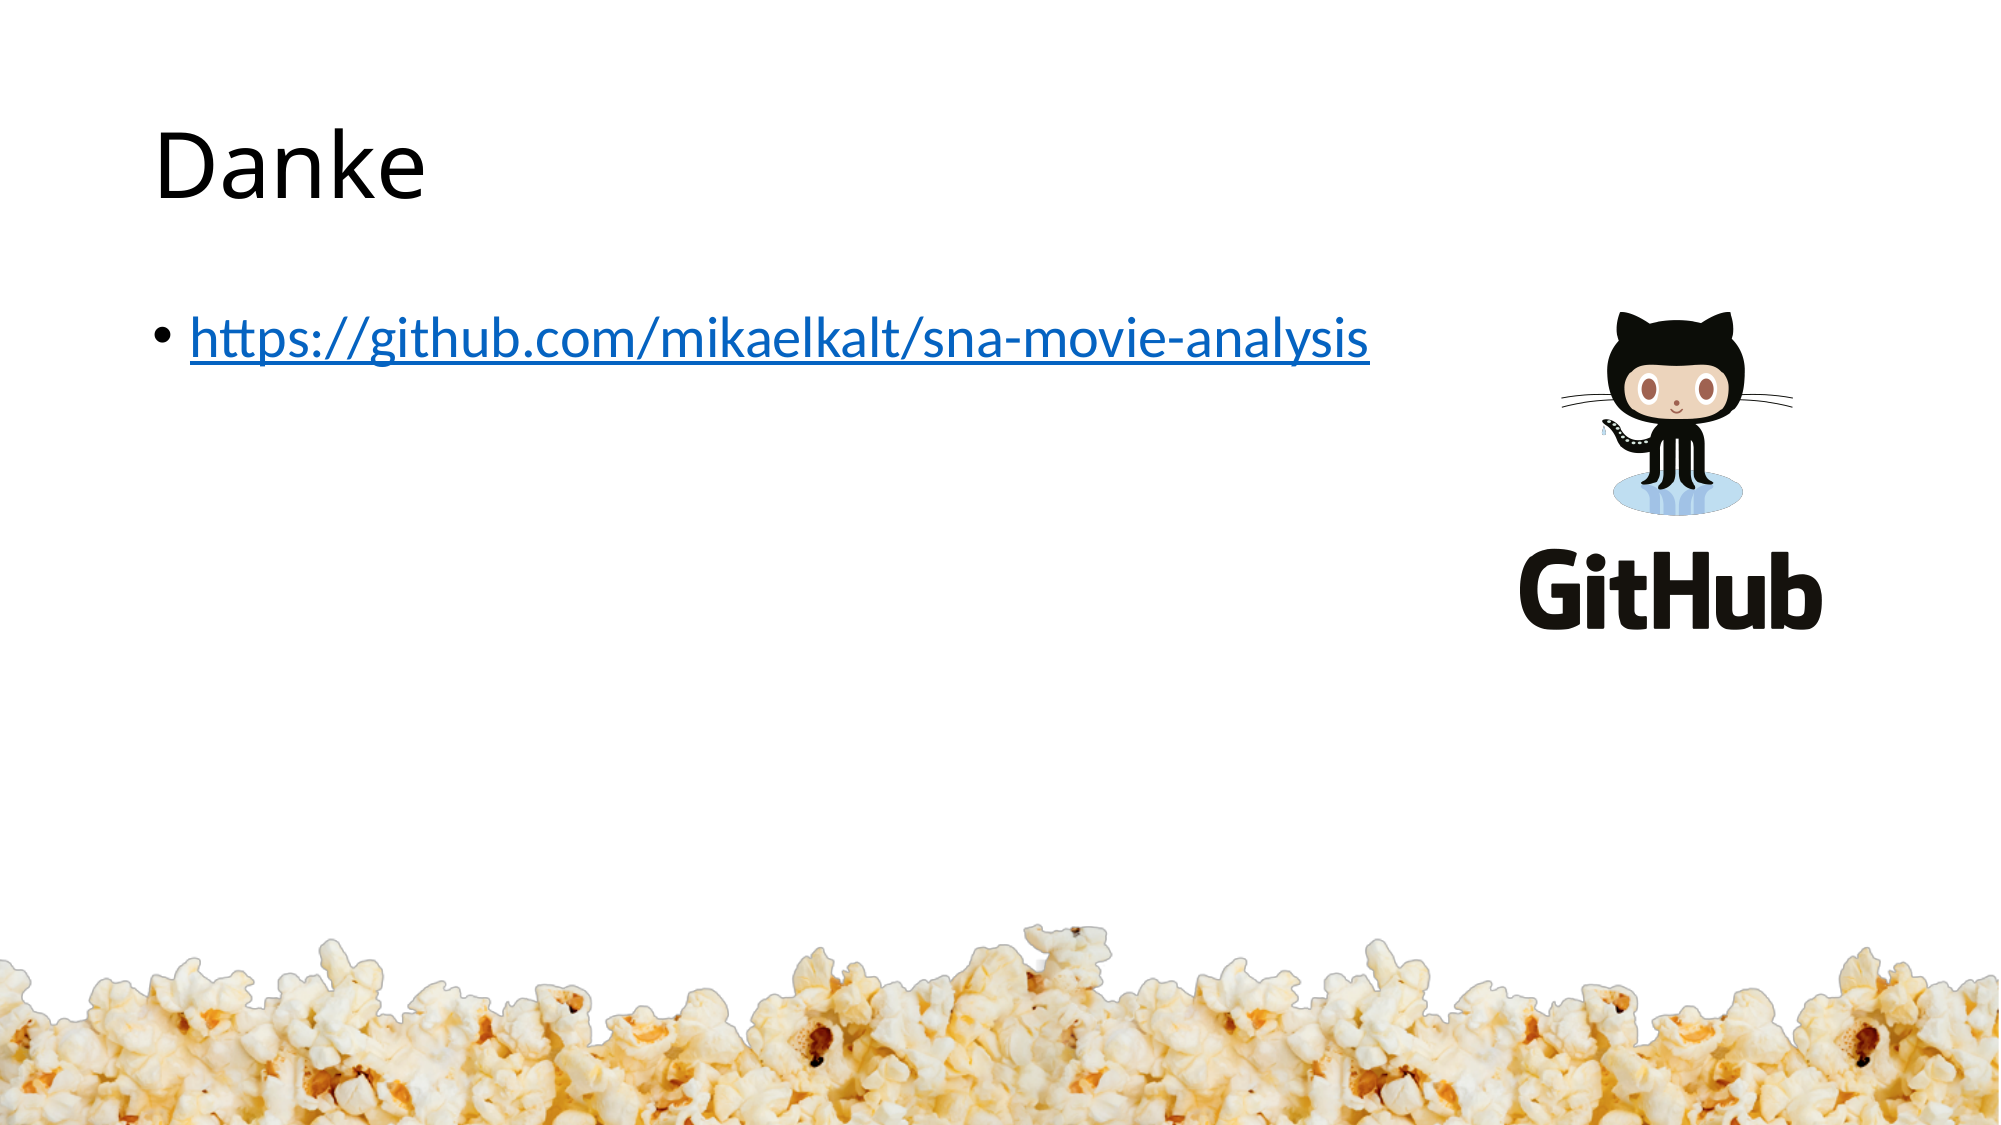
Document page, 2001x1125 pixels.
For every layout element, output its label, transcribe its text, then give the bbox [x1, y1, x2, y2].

title Danke [137, 59, 1863, 278]
picture [1325, 299, 2000, 630]
list https://github.com/mikaelkalt/sna-movie-analysis [137, 299, 1863, 1014]
picture [0, 907, 1999, 1125]
